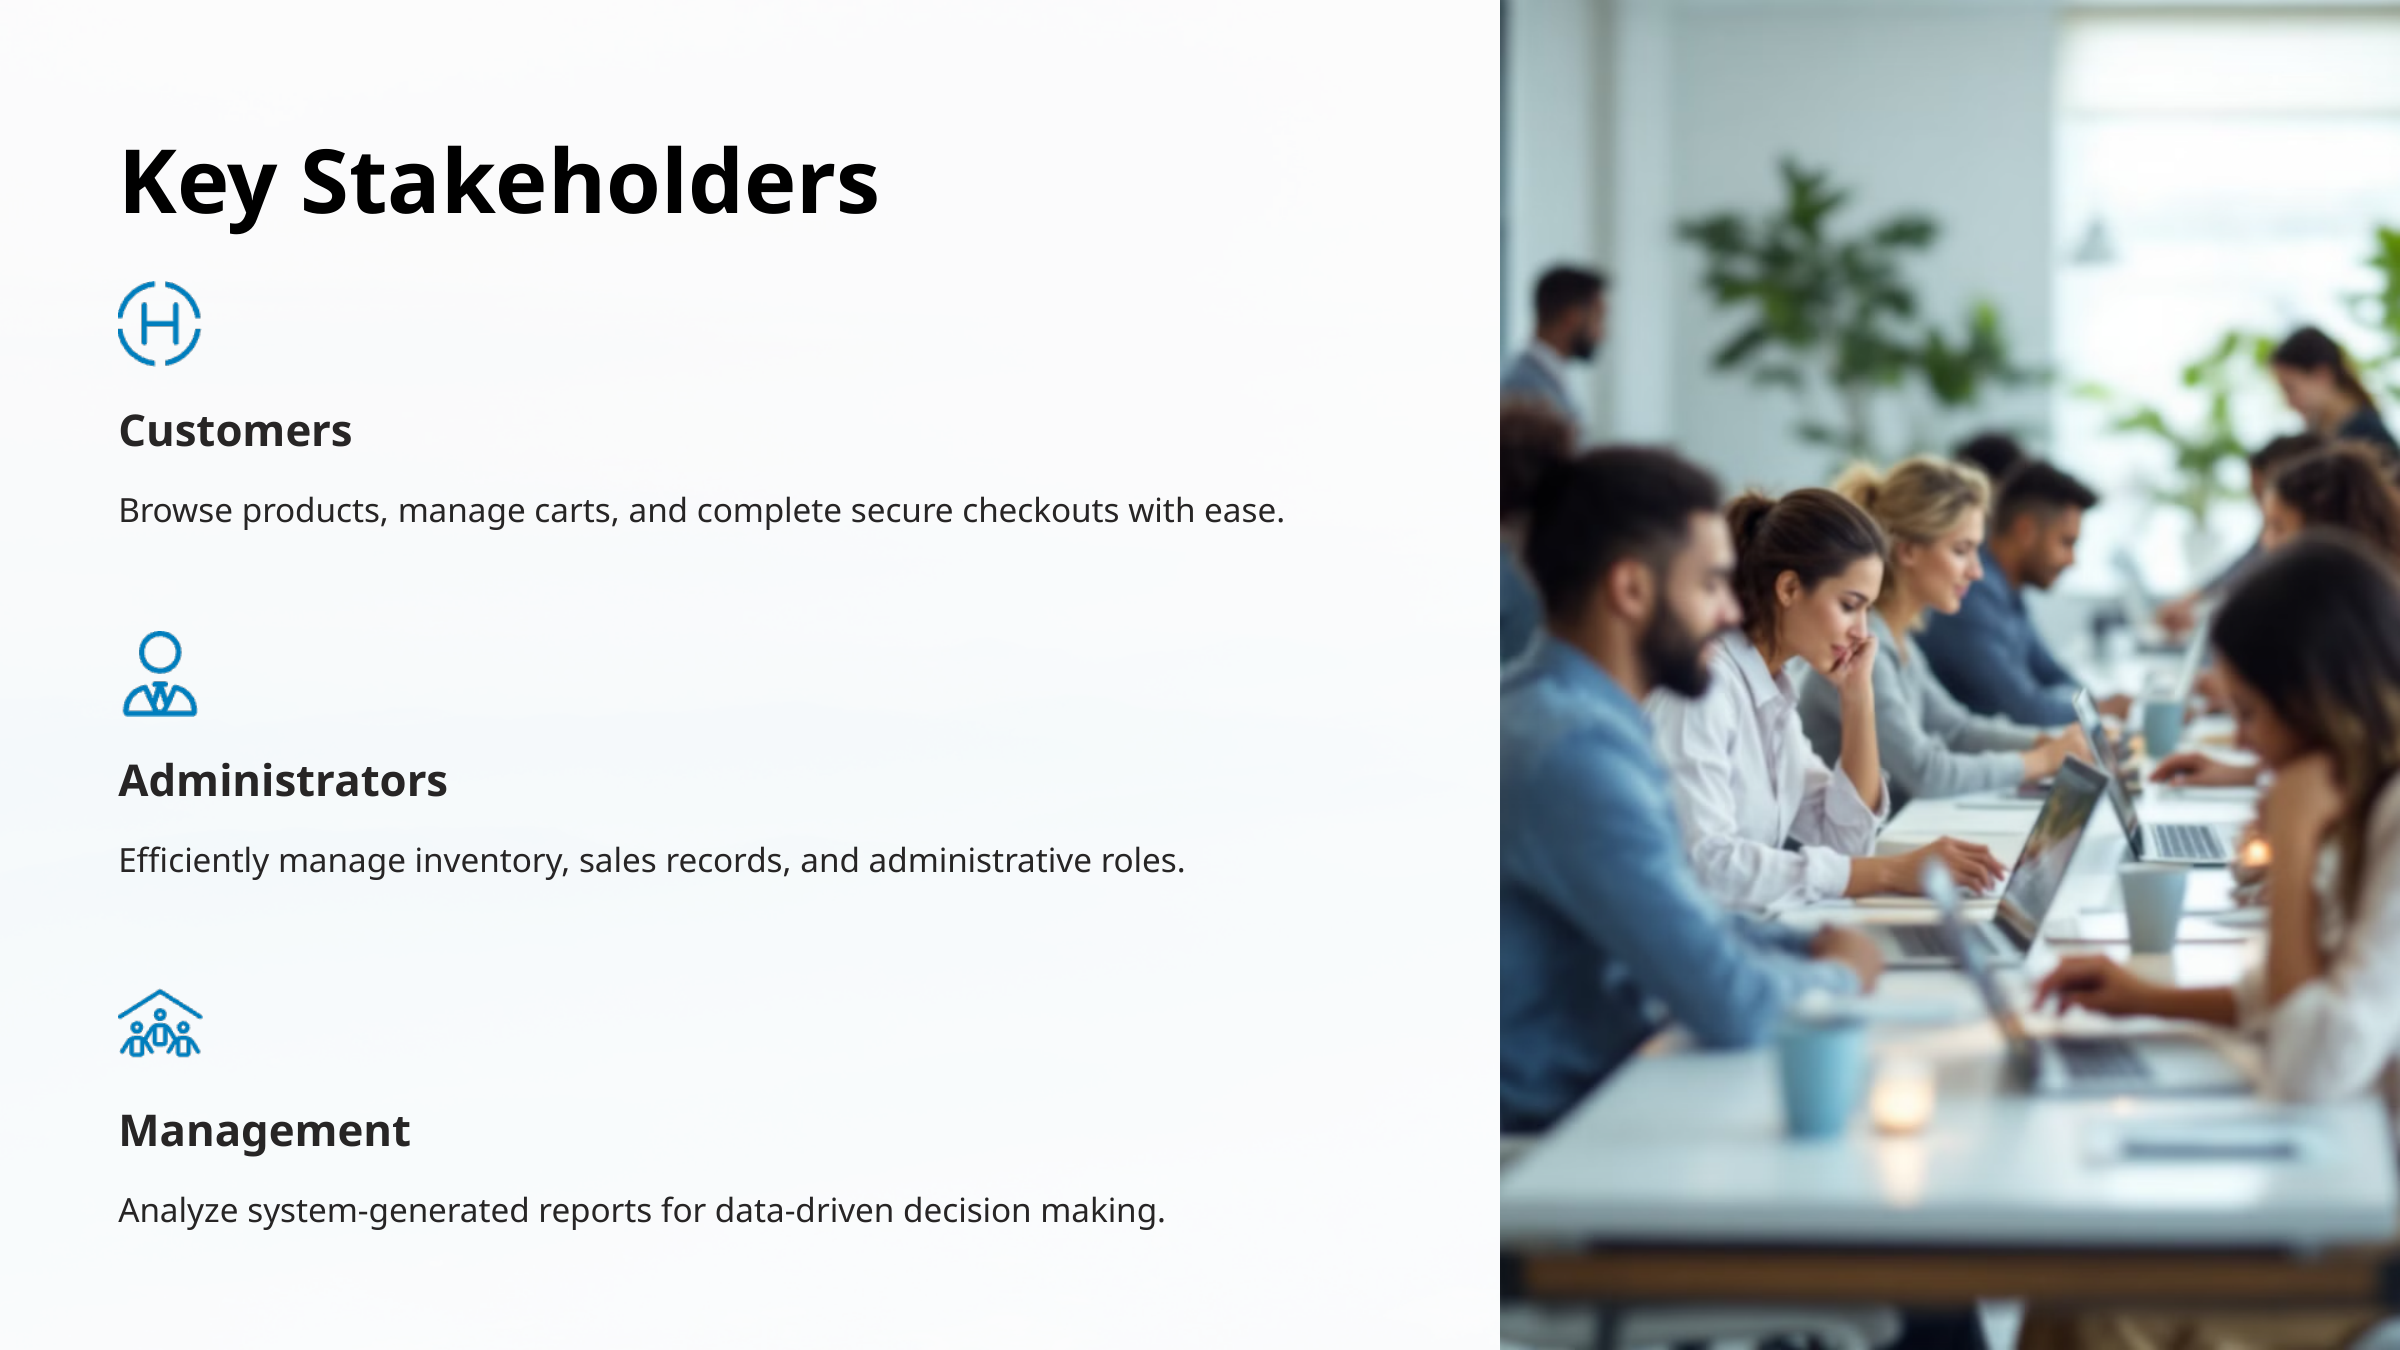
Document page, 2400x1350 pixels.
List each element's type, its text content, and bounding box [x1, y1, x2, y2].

picture [118, 981, 203, 1066]
picture [1499, 0, 2400, 1350]
picture [118, 281, 203, 367]
text_box Customers [118, 400, 563, 456]
text_box Administrators [118, 750, 563, 806]
text_box Management [118, 1099, 563, 1156]
text_box Browse products, manage carts, and complete secure checkouts with ease. [118, 476, 1382, 531]
text_box Key Stakeholders [118, 120, 1007, 232]
picture [118, 631, 203, 717]
text_box Analyze system-generated reports for data-driven decision making. [118, 1175, 1382, 1230]
picture [118, 281, 152, 311]
picture [145, 636, 176, 668]
text_box Efficiently manage inventory, sales records, and administrative roles. [118, 825, 1382, 880]
